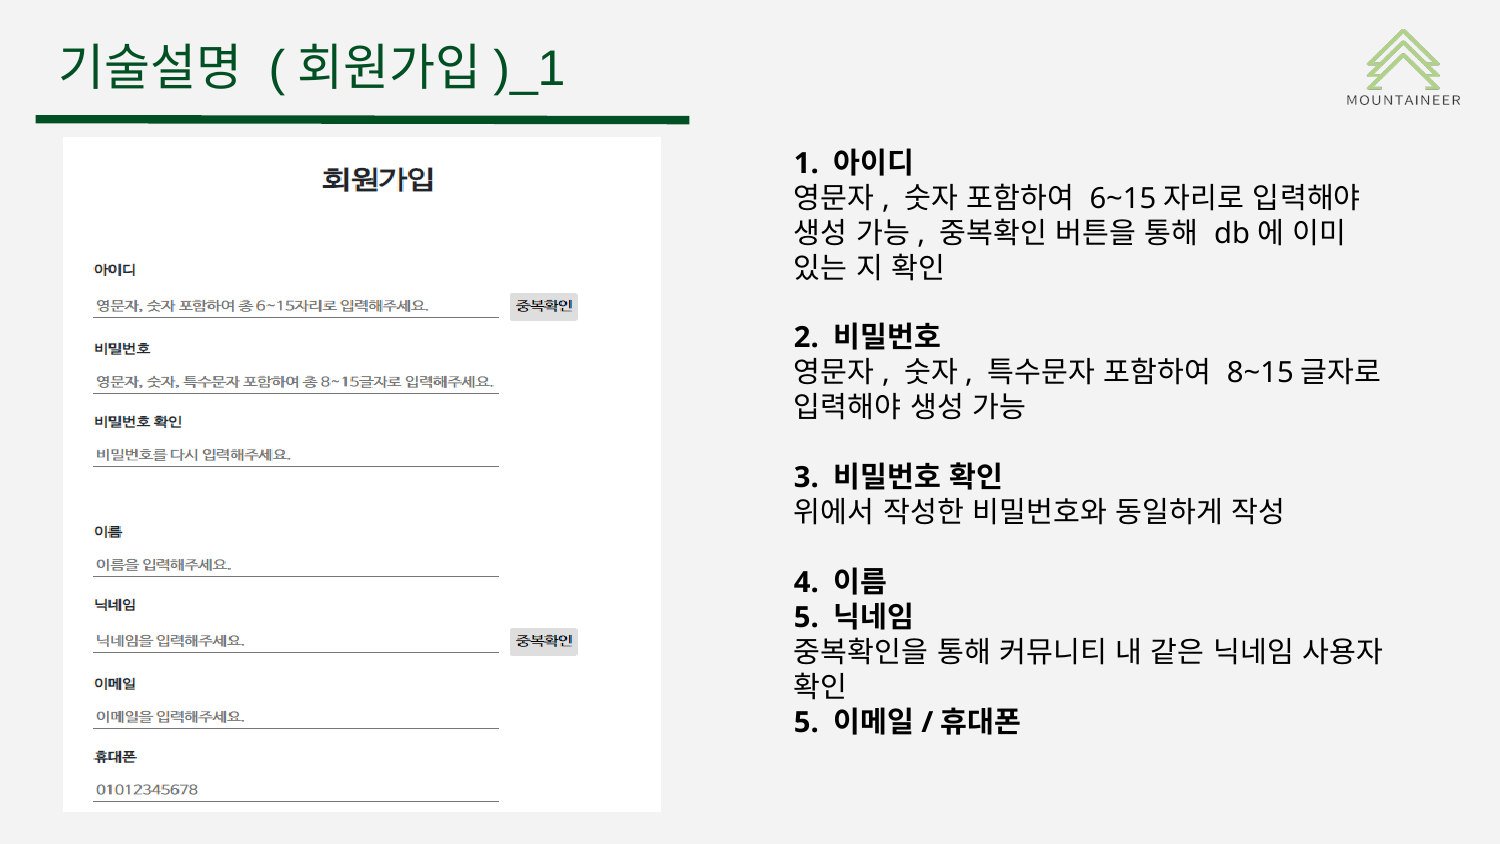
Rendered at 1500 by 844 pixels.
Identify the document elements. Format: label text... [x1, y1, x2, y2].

text_box 1. 아이디 영문자, 숫자 포함하여 6~15자리로 입력해야 생성 가능, 중복확인 버튼을 통해 db에 이미 있는 지 확인 2. 비밀번호 영문자, 숫자, 특수문자 포함하여 8~15글자로 입력해야 생성 가능 3. 비밀번호 확인 위에서 작성한 비밀번호와 동일하게 작성 4. 이름 5. 닉네임 중복확인을 통해 커뮤니티 내 같은 닉네임 사용자 확인 5. 이메일/휴대폰 [778, 129, 1405, 806]
picture [1337, 25, 1466, 106]
text_box 기술설명 (회원가입)_1 [47, 29, 738, 102]
picture [62, 137, 661, 812]
